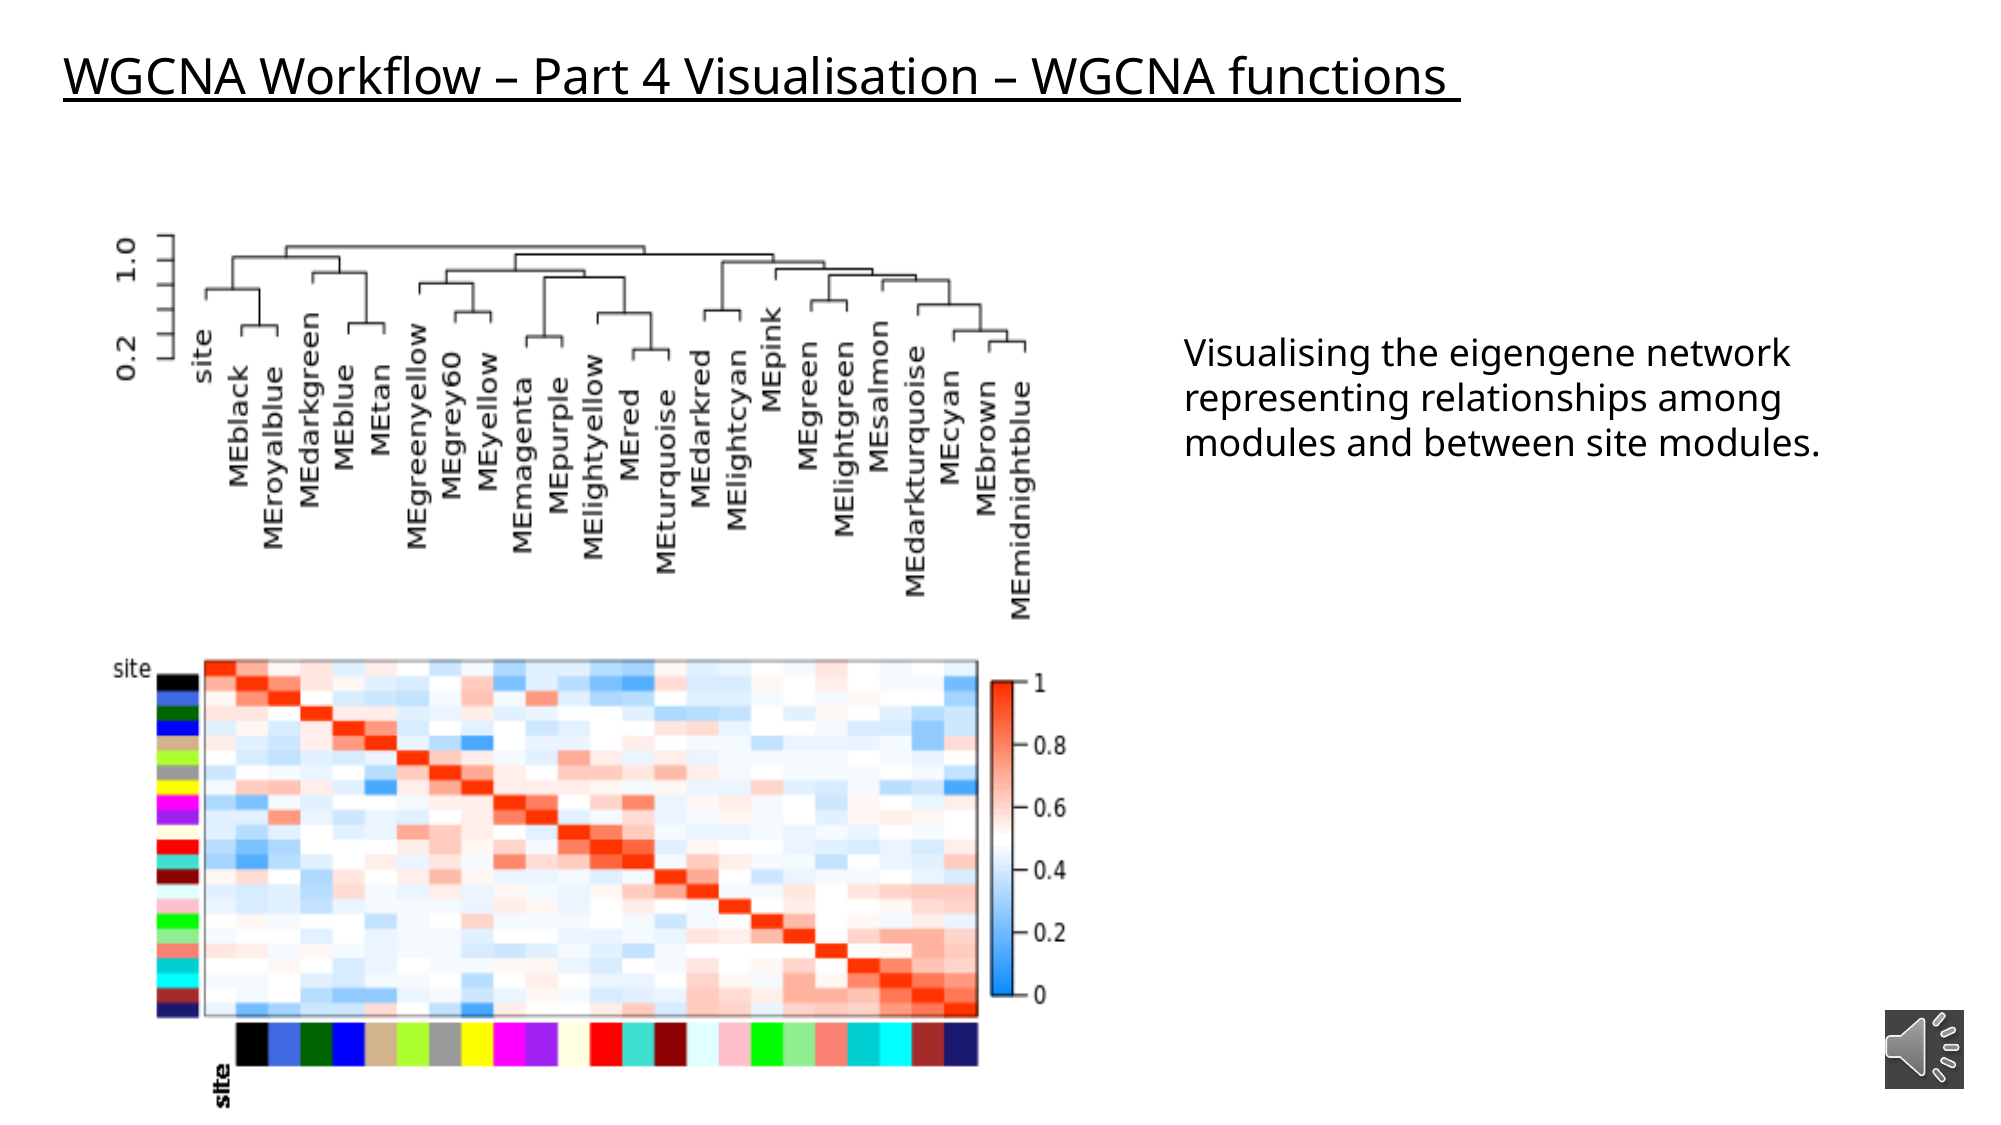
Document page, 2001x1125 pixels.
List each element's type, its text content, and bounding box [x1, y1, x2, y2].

picture [48, 125, 1121, 1125]
text_box Visualising the eigengene network representing relationships among modules and between site modules. [1168, 321, 1925, 471]
picture [1884, 1009, 1965, 1090]
text_box WGCNA Workflow – Part 4 Visualisation – WGCNA functions [48, 0, 1905, 177]
